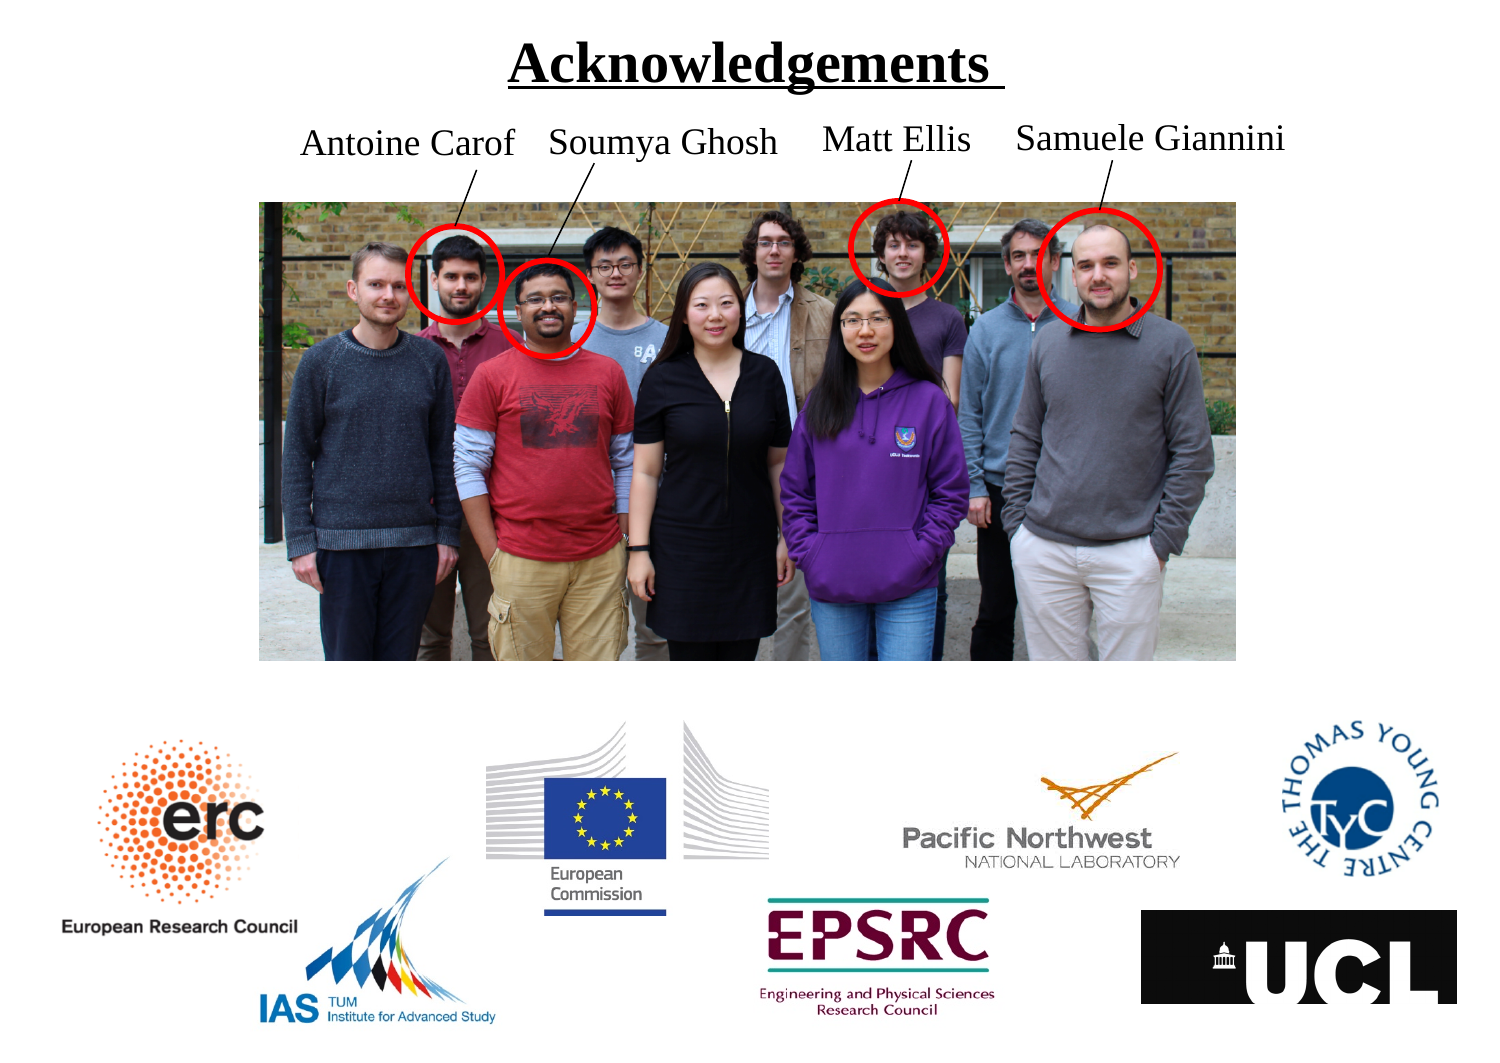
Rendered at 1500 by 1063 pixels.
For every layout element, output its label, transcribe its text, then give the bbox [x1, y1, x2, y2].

picture [259, 202, 1236, 661]
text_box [548, 162, 595, 256]
text_box Matt Ellis [807, 106, 987, 167]
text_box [1099, 160, 1113, 211]
text_box Acknowledgements [112, 0, 1400, 119]
text_box Antoine Carof [285, 110, 531, 170]
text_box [898, 160, 912, 202]
picture [1277, 718, 1441, 881]
picture [49, 720, 1028, 1037]
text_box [454, 169, 477, 227]
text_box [1141, 910, 1457, 1005]
text_box Samuele Giannini [1000, 105, 1301, 165]
text_box Soumya Ghosh [533, 109, 794, 169]
picture [902, 751, 1181, 869]
